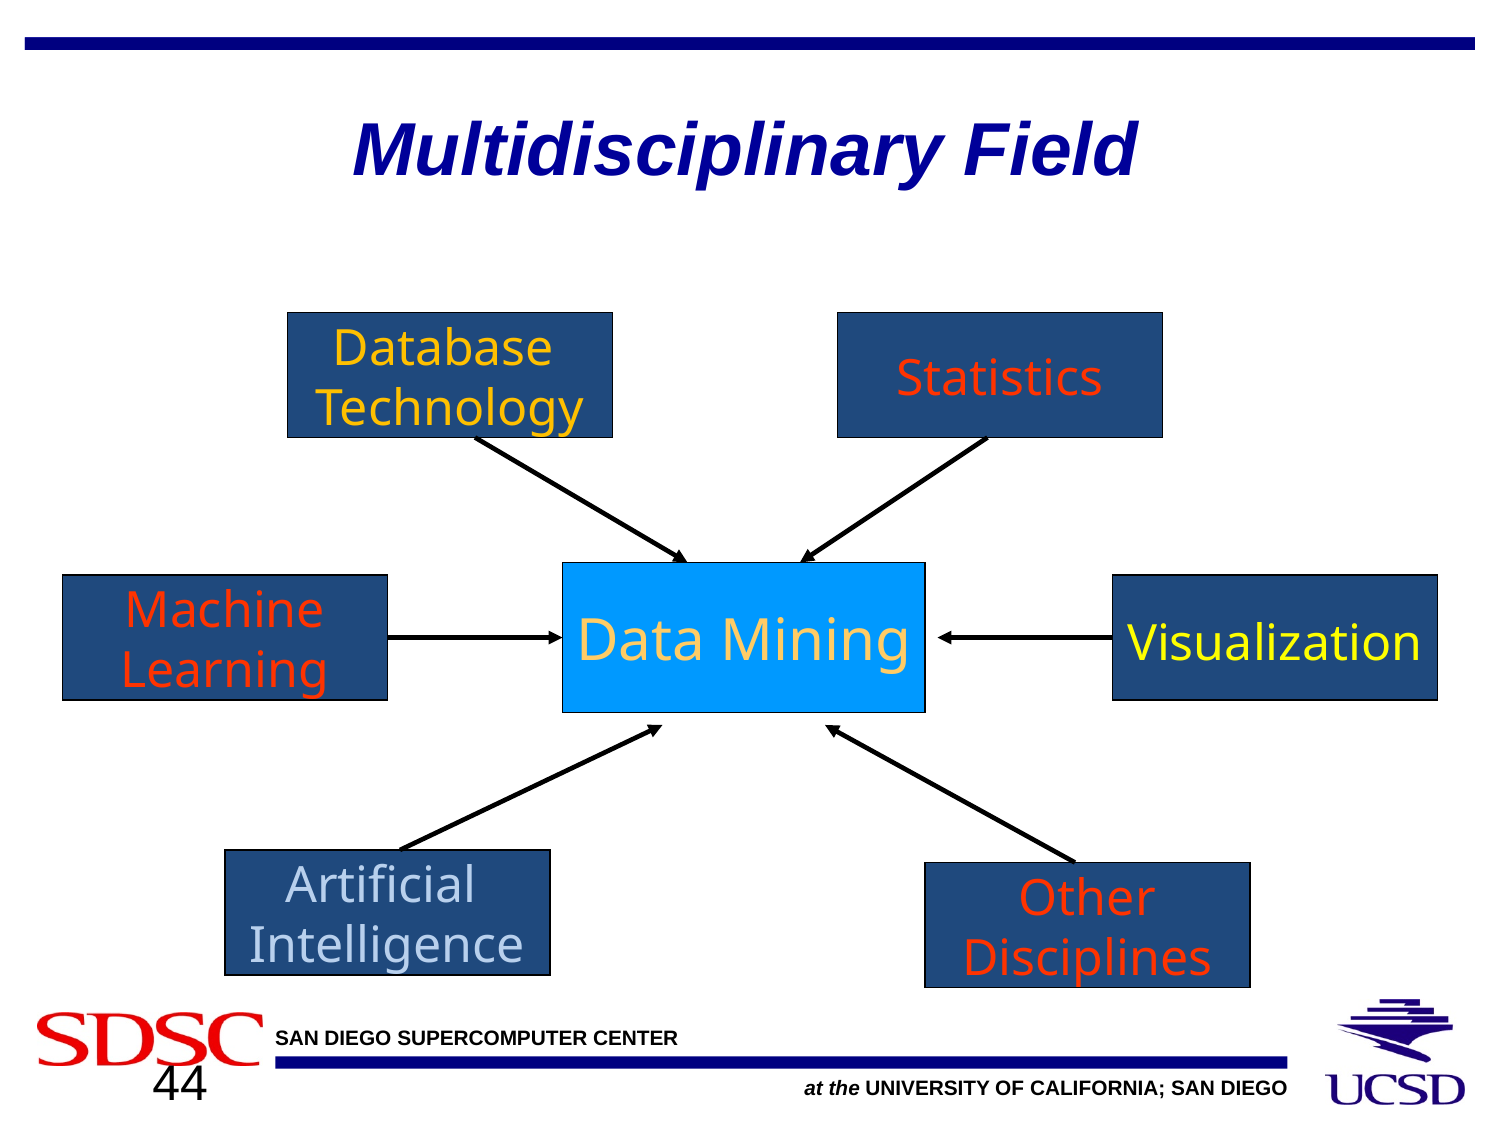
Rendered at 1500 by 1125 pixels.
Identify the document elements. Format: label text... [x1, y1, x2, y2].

text_box Other Disciplines [924, 862, 1250, 988]
text_box [799, 437, 988, 563]
title Multidisciplinary Field [37, 87, 1455, 213]
text_box Statistics [837, 312, 1163, 438]
slide_number 44 [23, 1043, 337, 1119]
text_box [387, 631, 563, 644]
text_box Data Mining [562, 562, 925, 713]
text_box [399, 724, 663, 851]
picture [1325, 999, 1465, 1105]
text_box [825, 724, 1076, 863]
text_box Machine Learning [62, 575, 388, 700]
text_box Database Technology [287, 312, 613, 438]
text_box Artificial Intelligence [225, 849, 550, 975]
text_box [474, 437, 688, 563]
picture [37, 1012, 263, 1043]
text_box [937, 631, 1113, 644]
text_box Visualization [1112, 575, 1438, 700]
